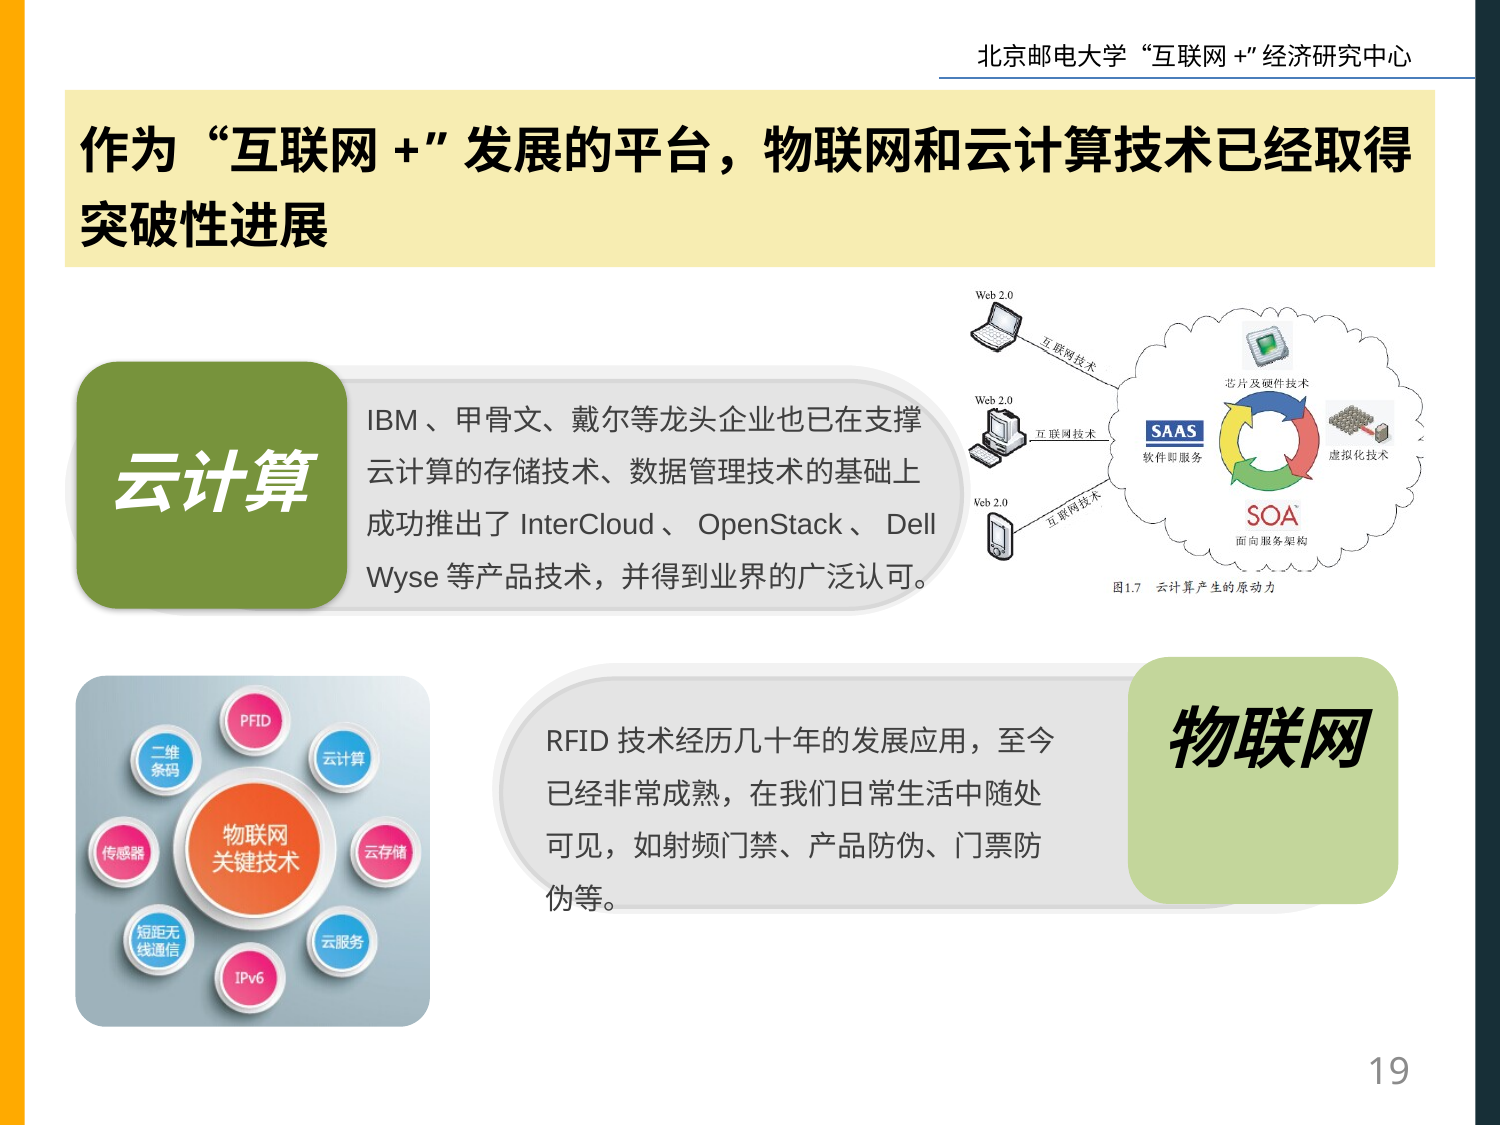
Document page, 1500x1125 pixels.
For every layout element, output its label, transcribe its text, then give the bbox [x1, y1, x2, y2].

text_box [62, 361, 974, 619]
text_box 作为“互联网+”发展的平台，物联网和云计算技术已经取得突破性进展 [63, 88, 1437, 269]
picture [75, 675, 431, 1027]
picture [962, 278, 1429, 599]
slide_number 19 [1074, 1042, 1425, 1103]
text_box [489, 660, 1401, 917]
